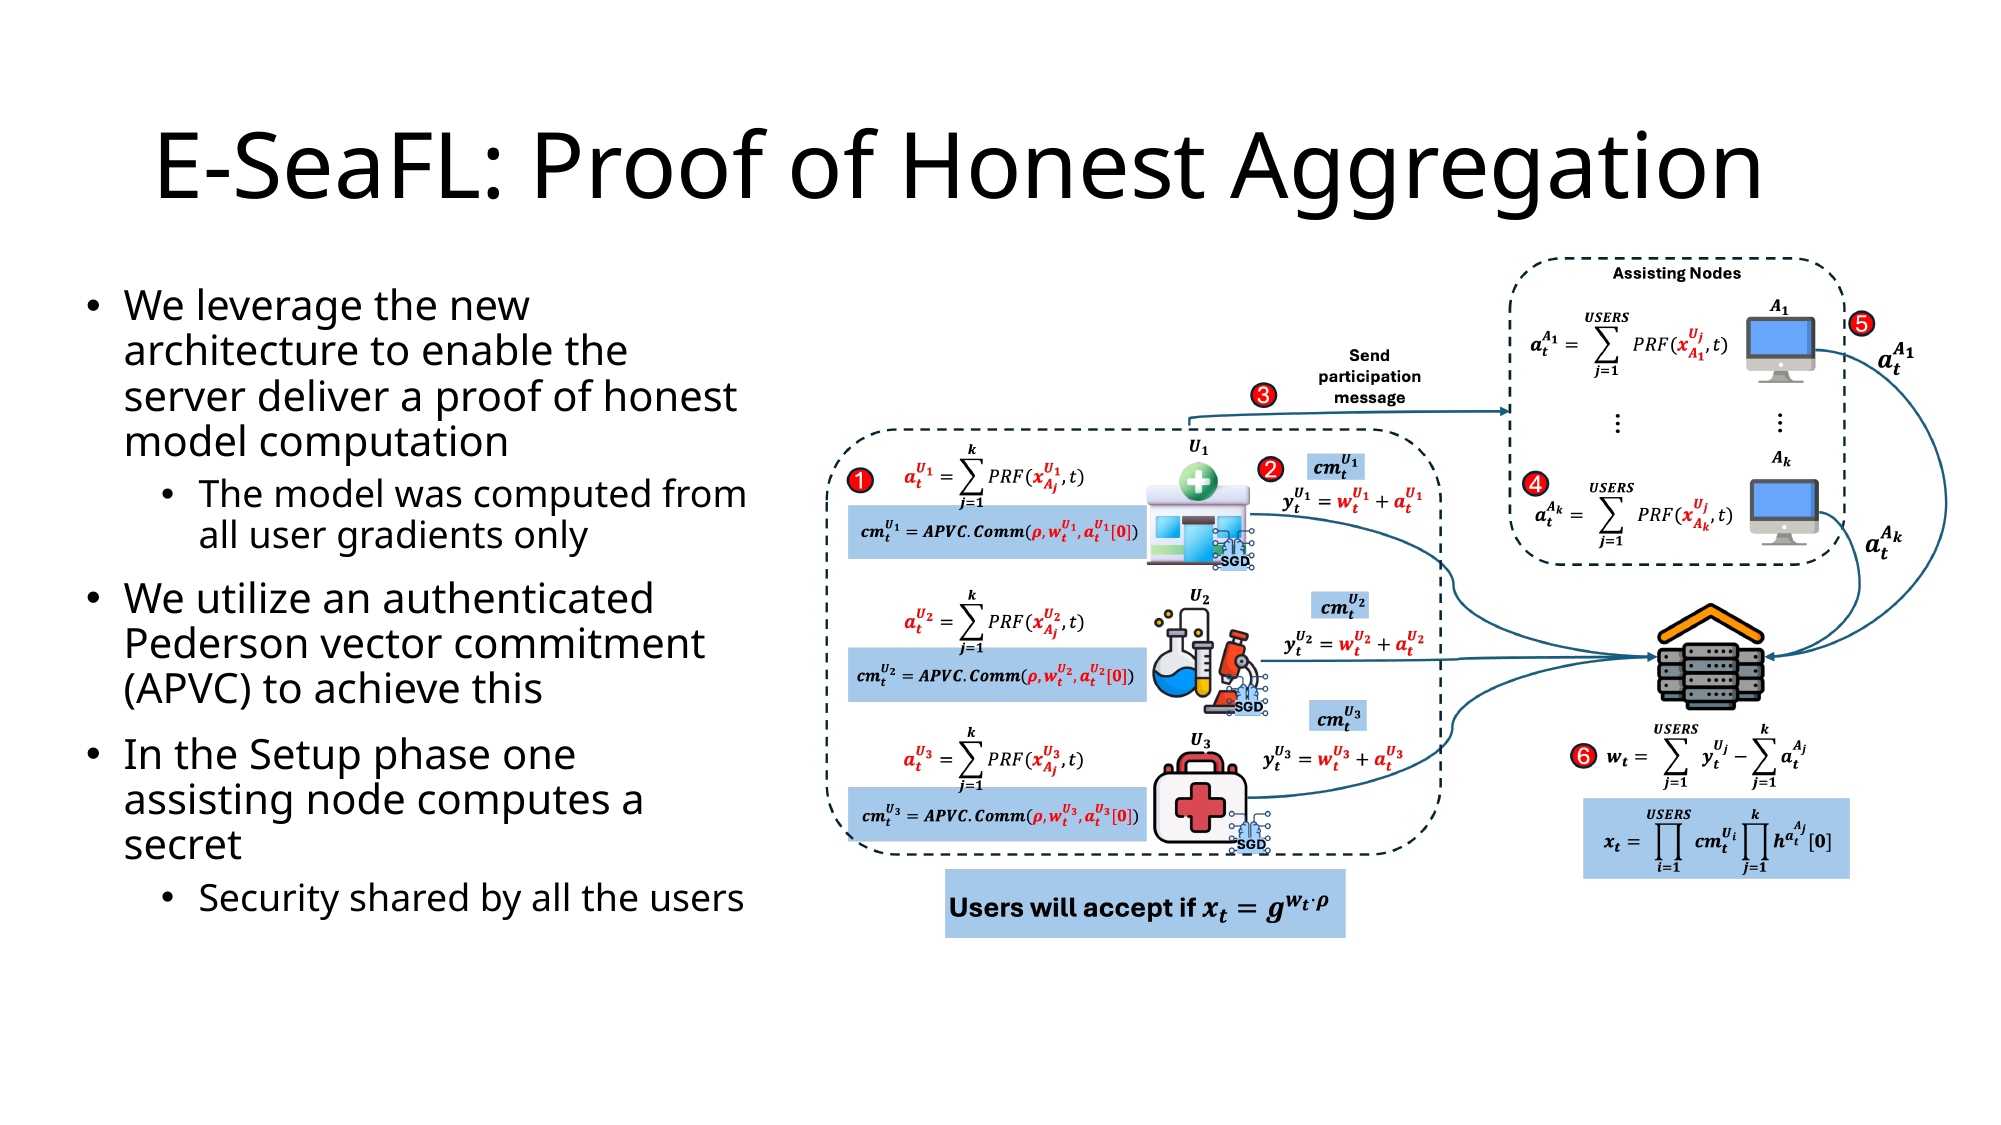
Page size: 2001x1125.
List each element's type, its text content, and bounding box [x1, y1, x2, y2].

title E-SeaFL: Proof of Honest Aggregation [137, 59, 1863, 278]
picture [824, 233, 1948, 989]
